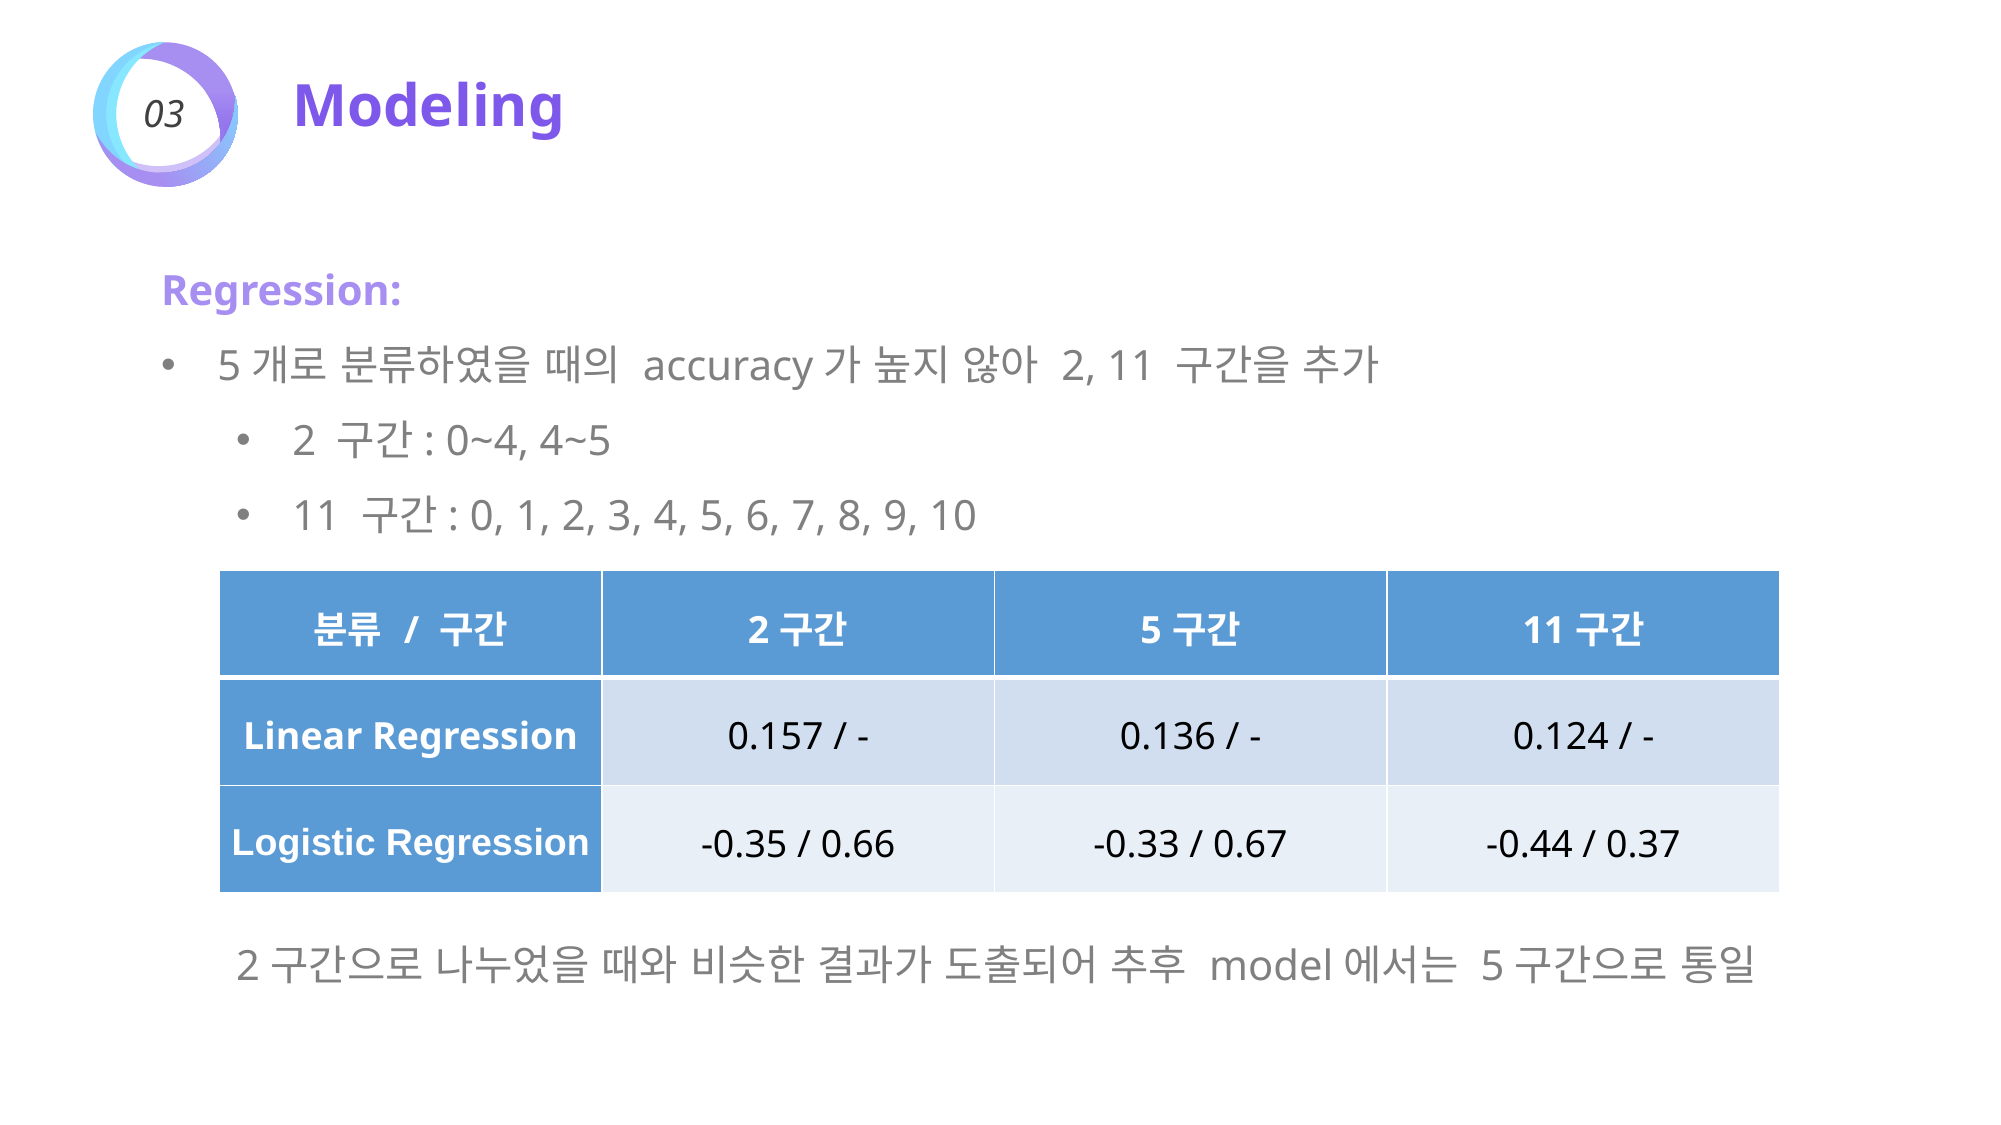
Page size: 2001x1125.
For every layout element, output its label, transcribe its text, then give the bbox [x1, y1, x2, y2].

text_box Regression: 5개로 분류하였을 때의 accuracy가 높지 않아 2, 11 구간을 추가 2 구간: 0~4, 4~5 11 구간: 0, 1, 2, 3, 4, 5, 6, 7, 8, 9, 10 2구간으로 나누었을 때와 비슷한 결과가 도출되어 추후 model에서는 5구간으로 통일 [146, 231, 1904, 1125]
text_box Modeling [277, 26, 900, 146]
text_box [83, 16, 248, 205]
